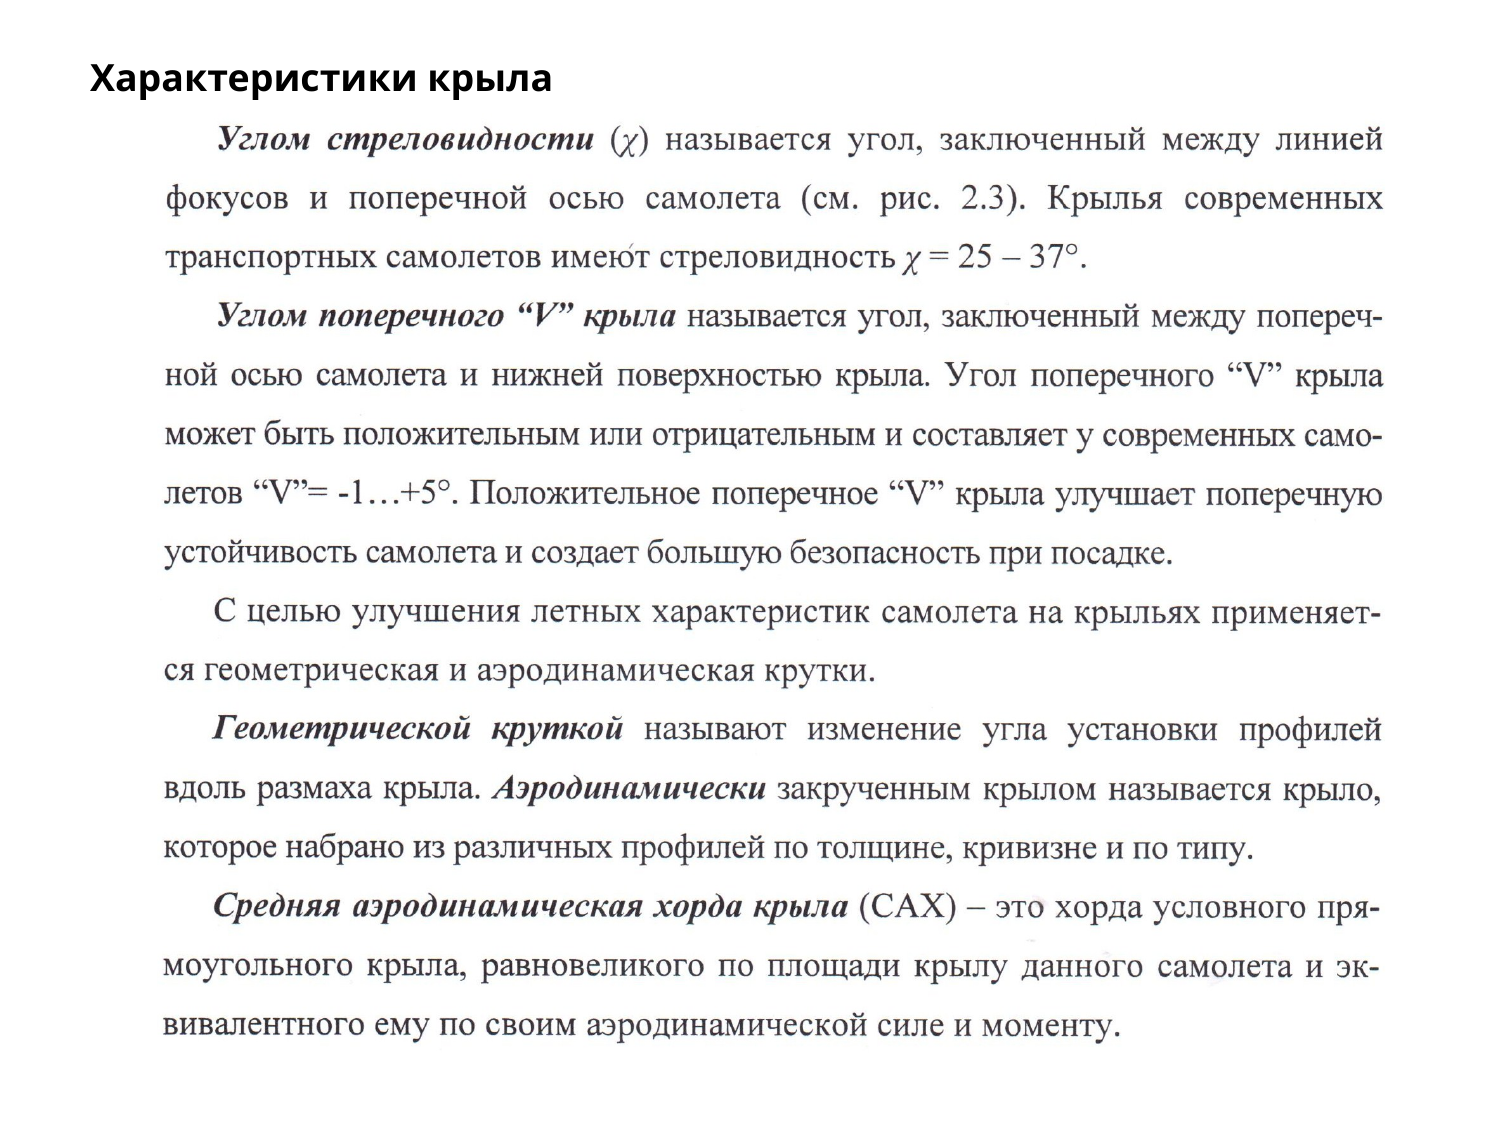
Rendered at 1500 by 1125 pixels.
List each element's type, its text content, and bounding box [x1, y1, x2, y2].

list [147, 113, 1388, 1059]
title Характеристики крыла [75, 45, 1425, 114]
